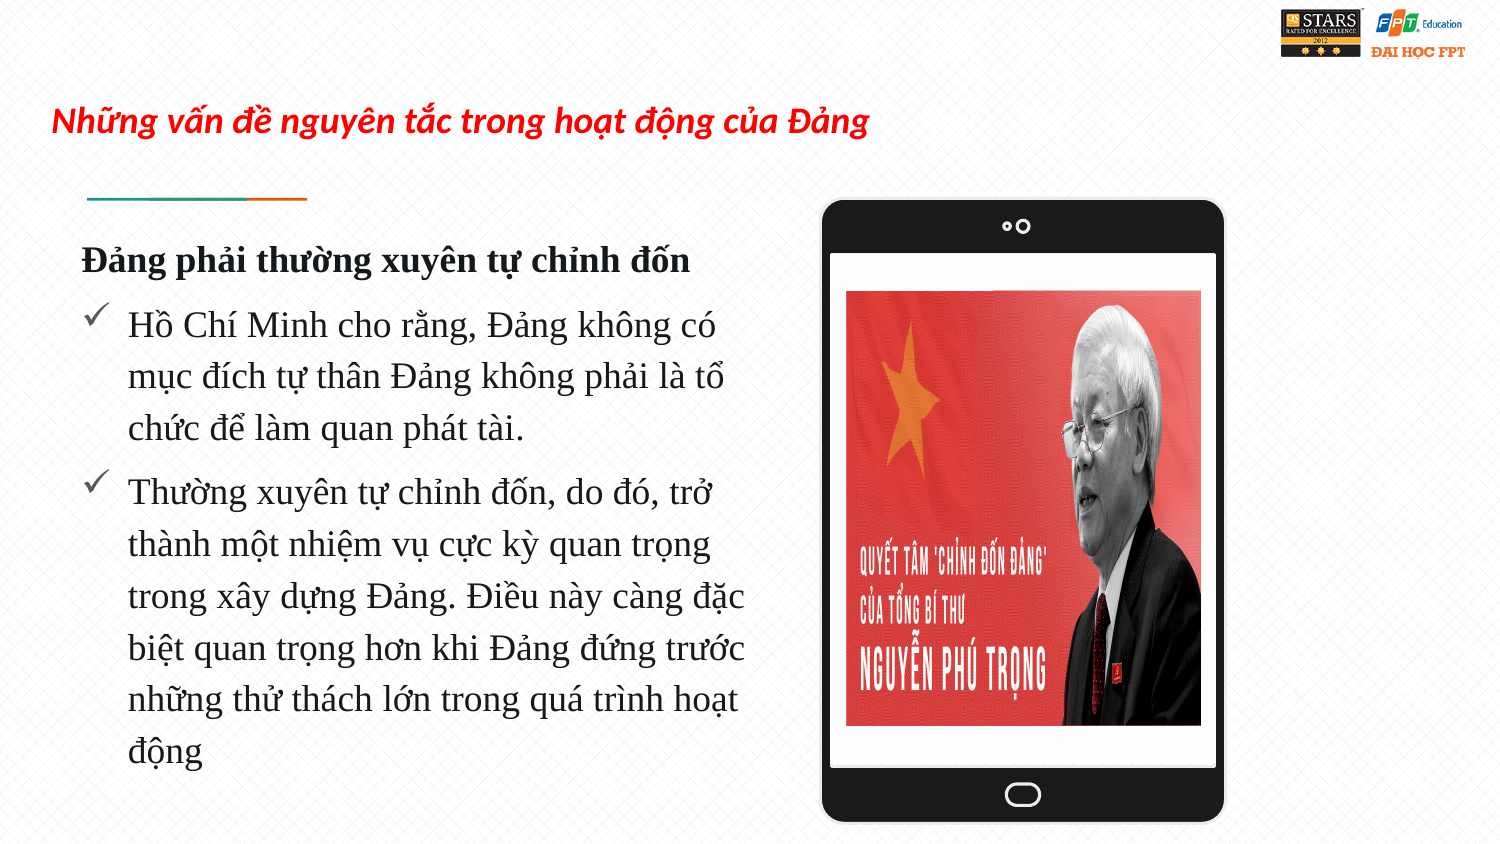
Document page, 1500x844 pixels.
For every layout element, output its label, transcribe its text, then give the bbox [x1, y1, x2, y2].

picture [1280, 8, 1466, 59]
text_box Đảng phải thường xuyên tự chỉnh đốn Hồ Chí Minh cho rằng, Đảng không có mục đích tự thân Đảng không phải là tổ chức để làm quan phát tài. Thường xuyên tự chỉnh đốn, do đó, trở thành một nhiệm vụ cực kỳ quan trọng trong xây dựng Đảng. Điều này càng đặc biệt quan trọng hơn khi Đảng đứng trước những thử thách lớn trong quá trình hoạt động [66, 216, 774, 784]
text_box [820, 197, 1226, 824]
picture [830, 254, 1216, 764]
title Những vấn đề nguyên tắc trong hoạt động của Đảng [36, 80, 1298, 169]
